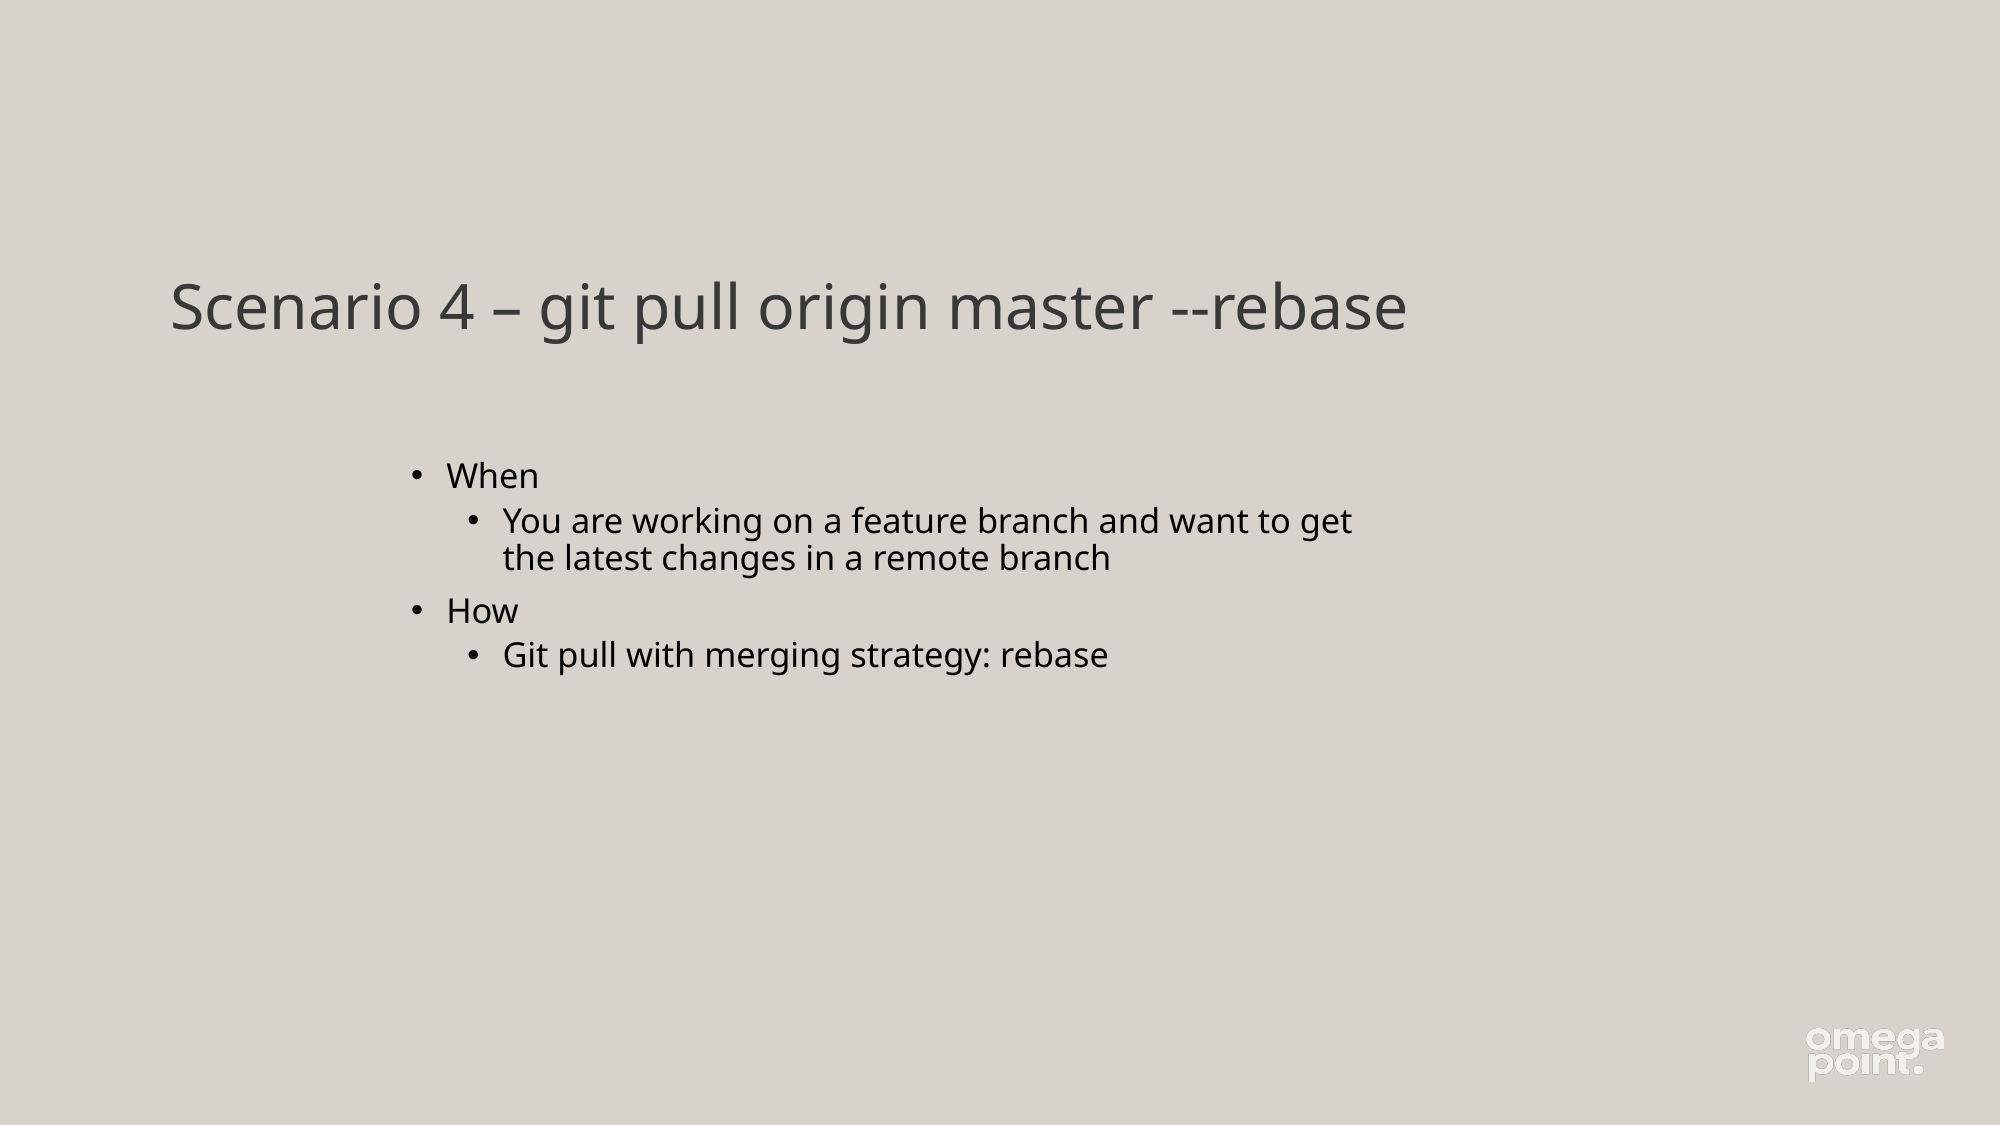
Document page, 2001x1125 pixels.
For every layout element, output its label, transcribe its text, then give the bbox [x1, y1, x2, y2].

title Scenario 4 – git pull origin master --rebase [155, 61, 1845, 351]
text_box When You are working on a feature branch and want to get the latest changes in a remote branch How Git pull with merging strategy: rebase [399, 453, 1377, 681]
